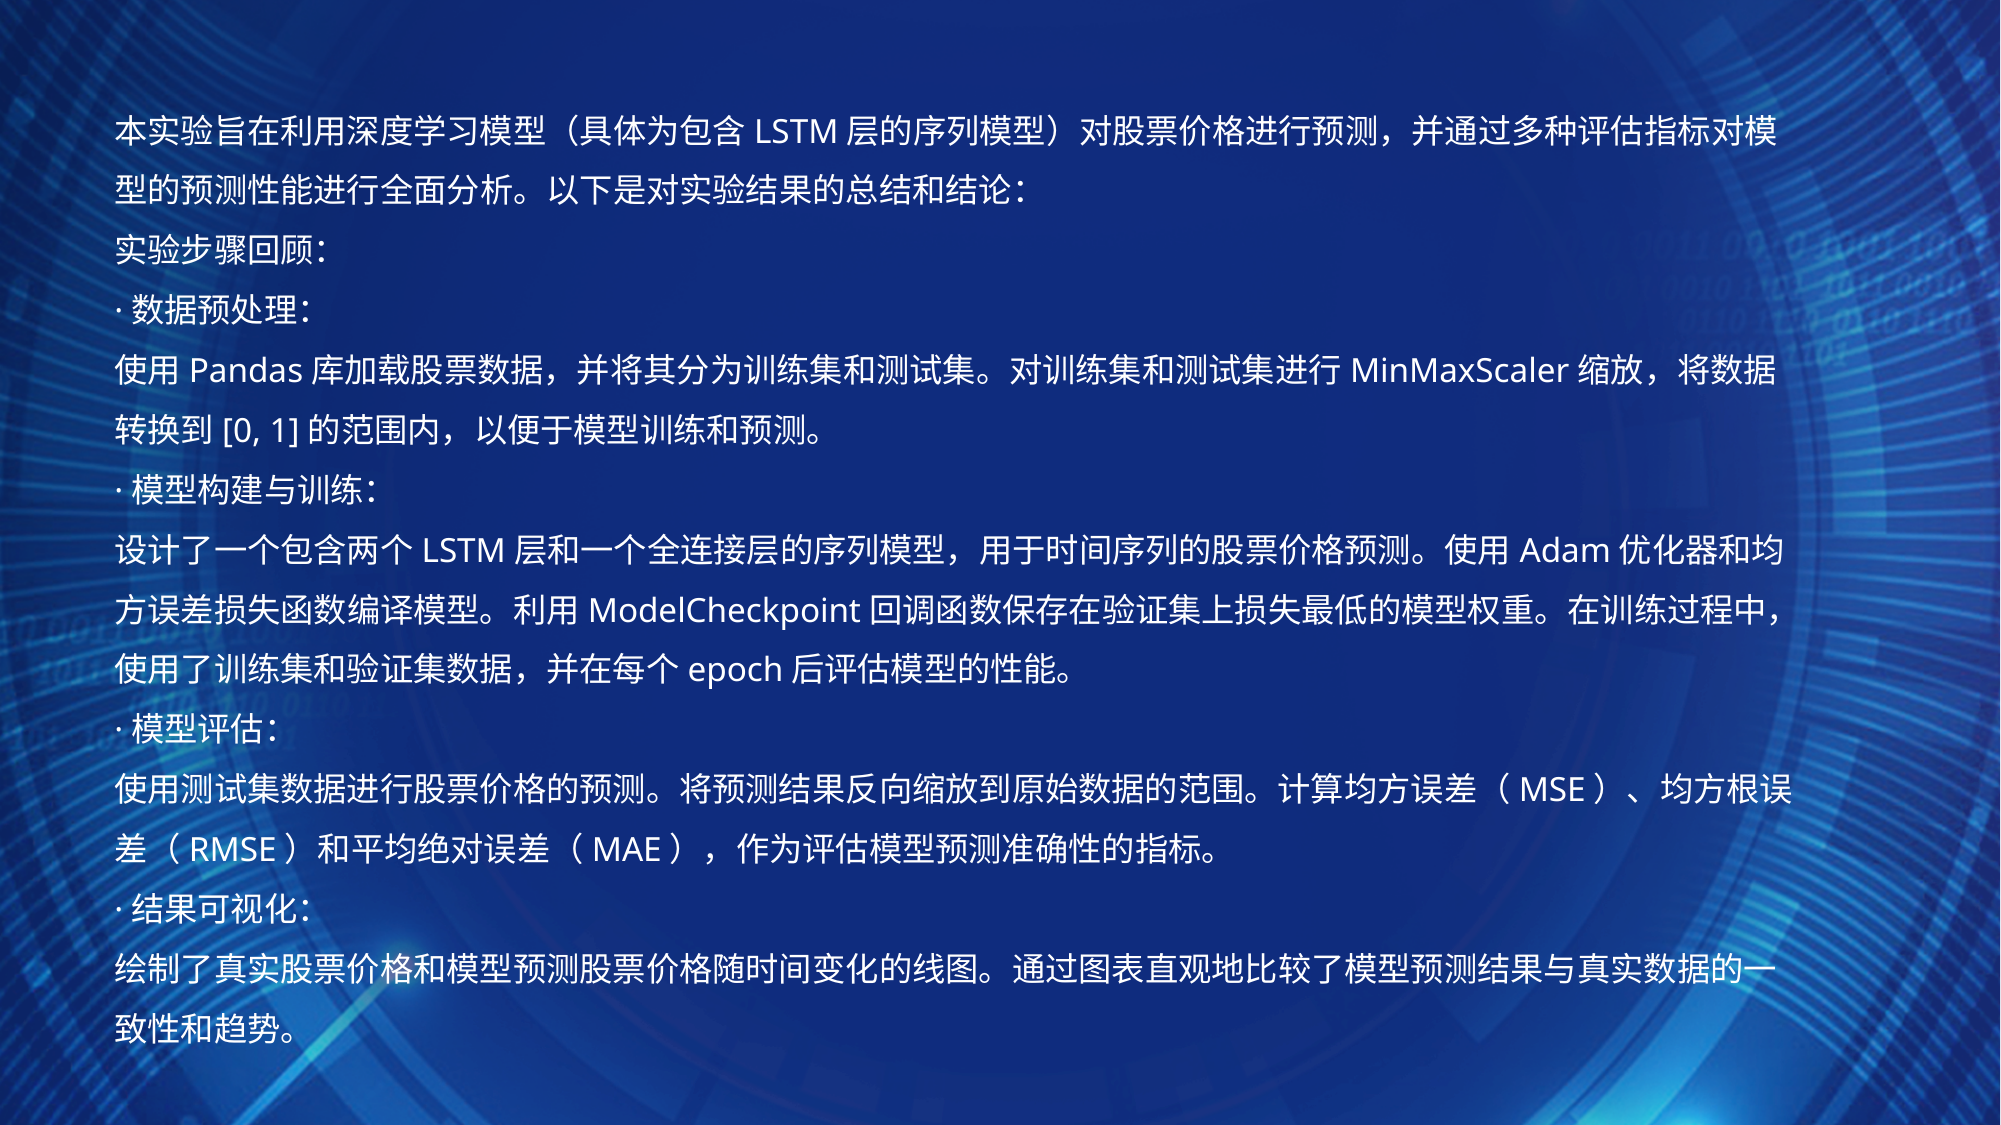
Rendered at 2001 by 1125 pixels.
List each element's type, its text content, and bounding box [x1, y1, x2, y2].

picture [0, 0, 2001, 1125]
text_box 本实验旨在利用深度学习模型（具体为包含LSTM层的序列模型）对股票价格进行预测，并通过多种评估指标对模型的预测性能进行全面分析。以下是对实验结果的总结和结论： 实验步骤回顾： ·数据预处理： 使用Pandas库加载股票数据，并将其分为训练集和测试集。对训练集和测试集进行MinMaxScaler缩放，将数据转换到[0, 1]的范围内，以便于模型训练和预测。 ·模型构建与训练： 设计了一个包含两个LSTM层和一个全连接层的序列模型，用于时间序列的股票价格预测。使用Adam优化器和均方误差损失函数编译模型。利用ModelCheckpoint回调函数保存在验证集上损失最低的模型权重。在训练过程中，使用了训练集和验证集数据，并在每个epoch后评估模型的性能。 ·模型评估： 使用测试集数据进行股票价格的预测。将预测结果反向缩放到原始数据的范围。计算均方误差（MSE）、均方根误差（RMSE）和平均绝对误差（MAE），作为评估模型预测准确性的指标。 ·结果可视化： 绘制了真实股票价格和模型预测股票价格随时间变化的线图。通过图表直观地比较了模型预测结果与真实数据的一致性和趋势。 [94, 79, 1829, 910]
